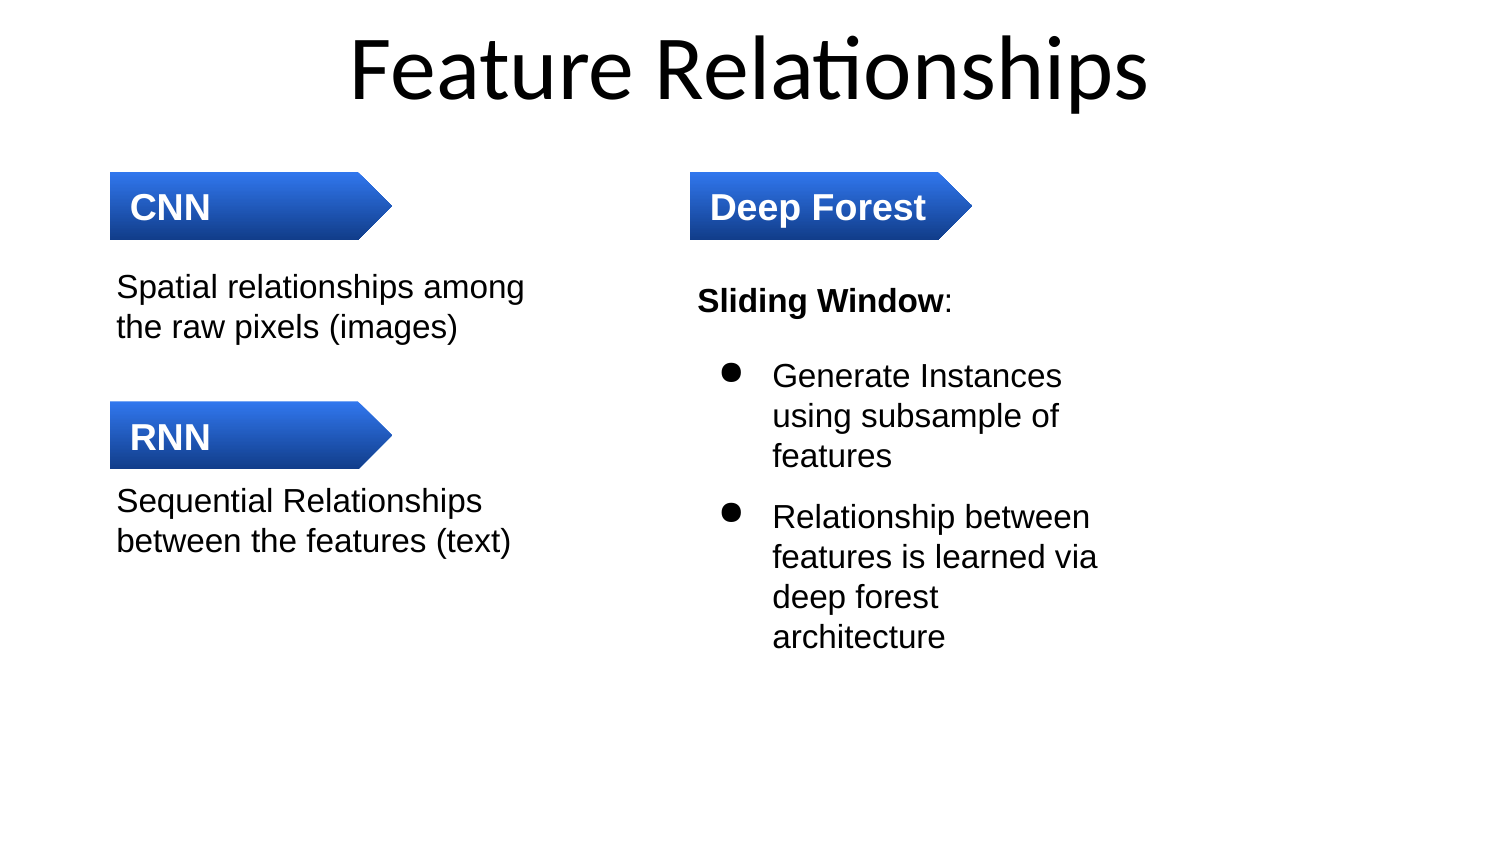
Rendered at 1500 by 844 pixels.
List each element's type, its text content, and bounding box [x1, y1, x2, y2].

text_box Deep Forest [689, 171, 972, 240]
text_box Sliding Window: Generate Instances using subsample of features Relationship between features is learned via deep forest architecture [682, 159, 1131, 686]
title Feature Relationships [75, 11, 1425, 114]
text_box RNN [109, 401, 392, 470]
text_box CNN [109, 171, 392, 240]
text_box Spatial relationships among the raw pixels (images) Sequential Relationships between the features (text) [101, 159, 581, 647]
